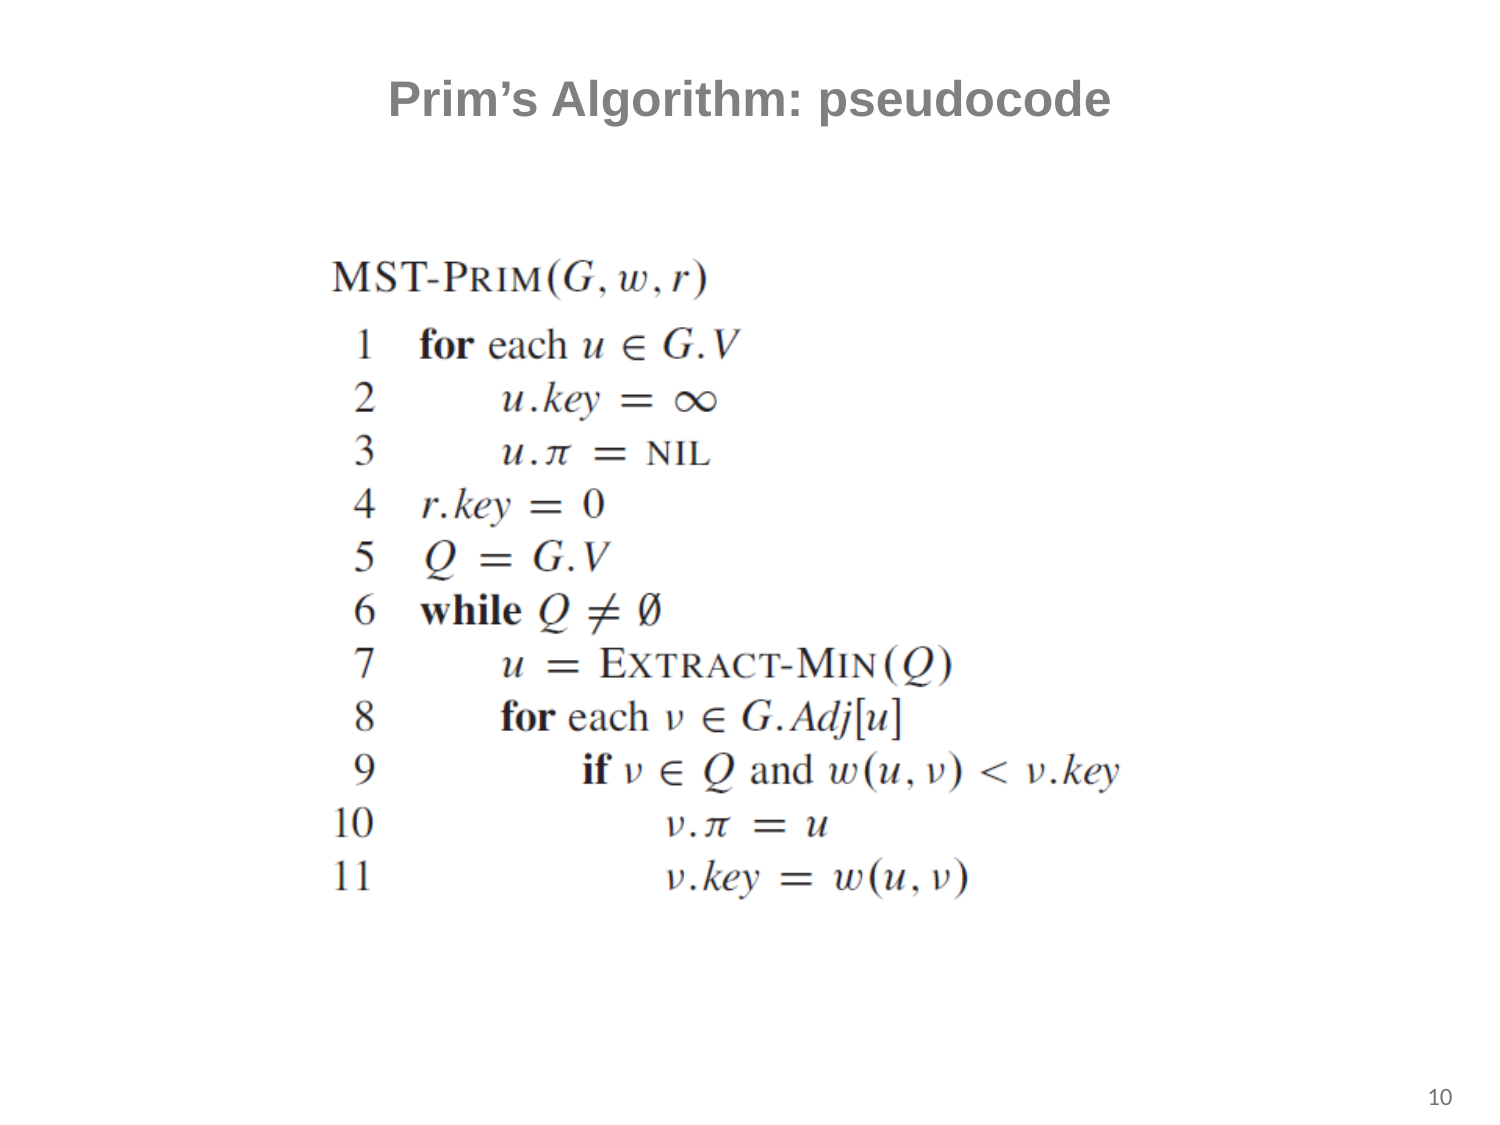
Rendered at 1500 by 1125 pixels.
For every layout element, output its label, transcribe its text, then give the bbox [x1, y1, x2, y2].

slide_number 10 [1305, 1074, 1468, 1116]
picture [321, 251, 1130, 917]
title Prim’s Algorithm: pseudocode [103, 59, 1397, 142]
